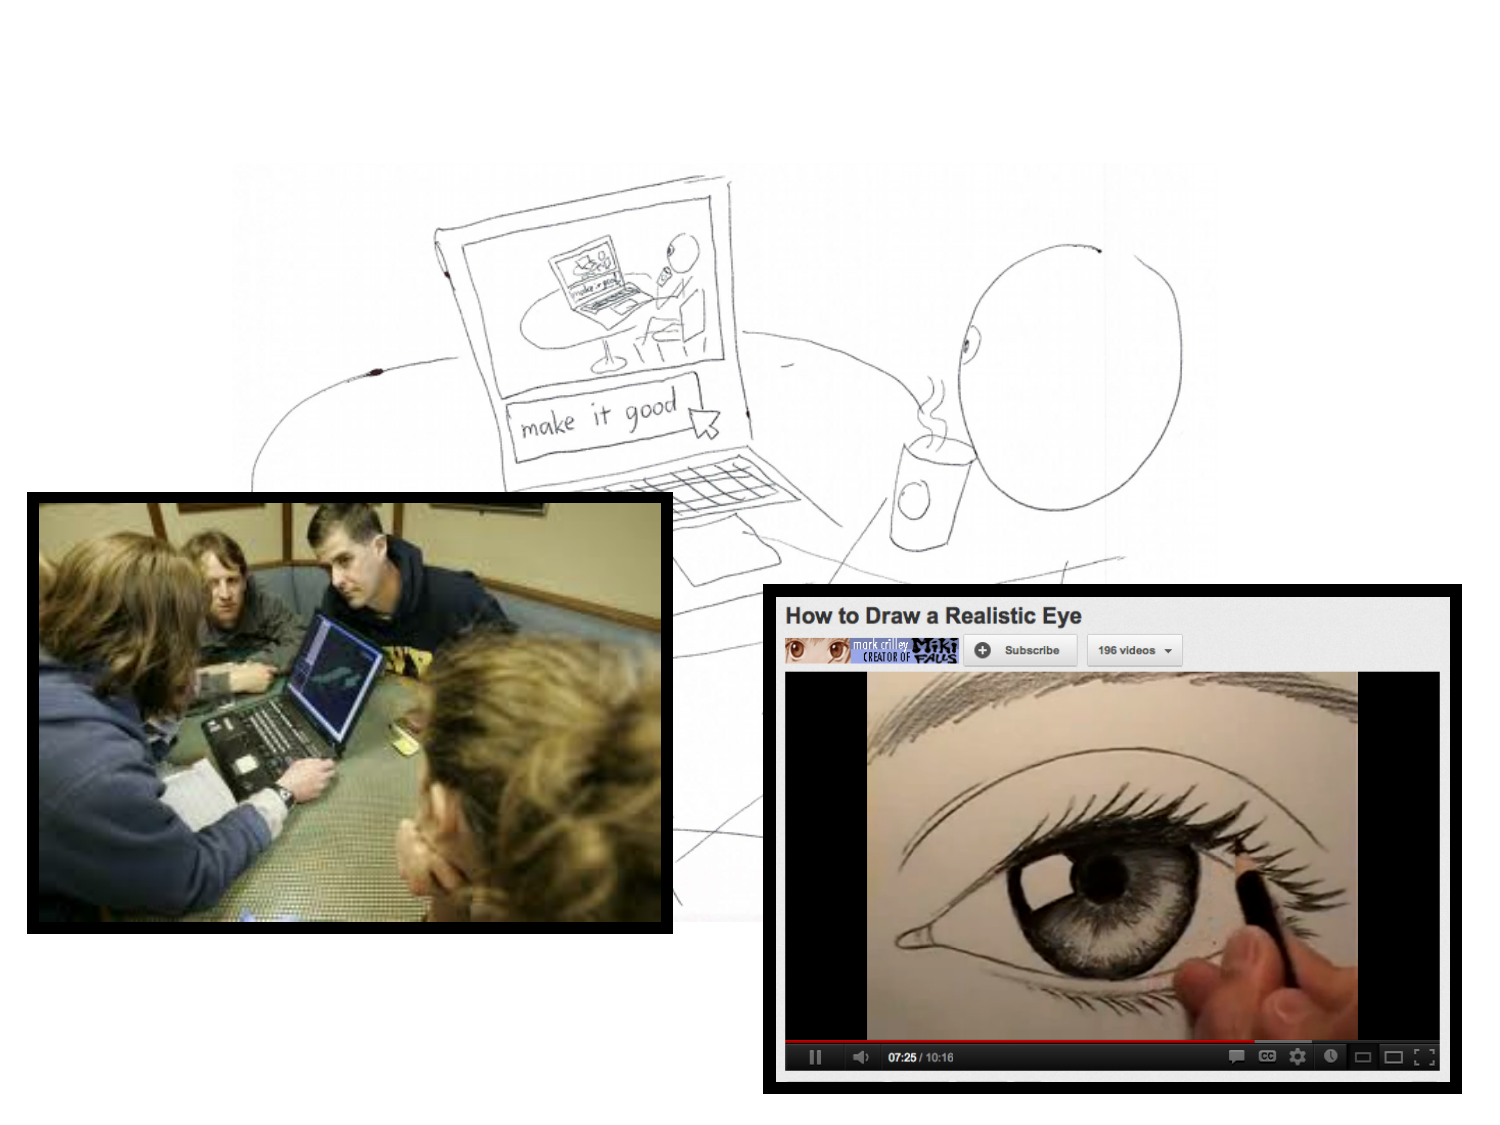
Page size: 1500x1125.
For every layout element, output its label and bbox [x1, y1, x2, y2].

picture [38, 163, 1450, 1082]
